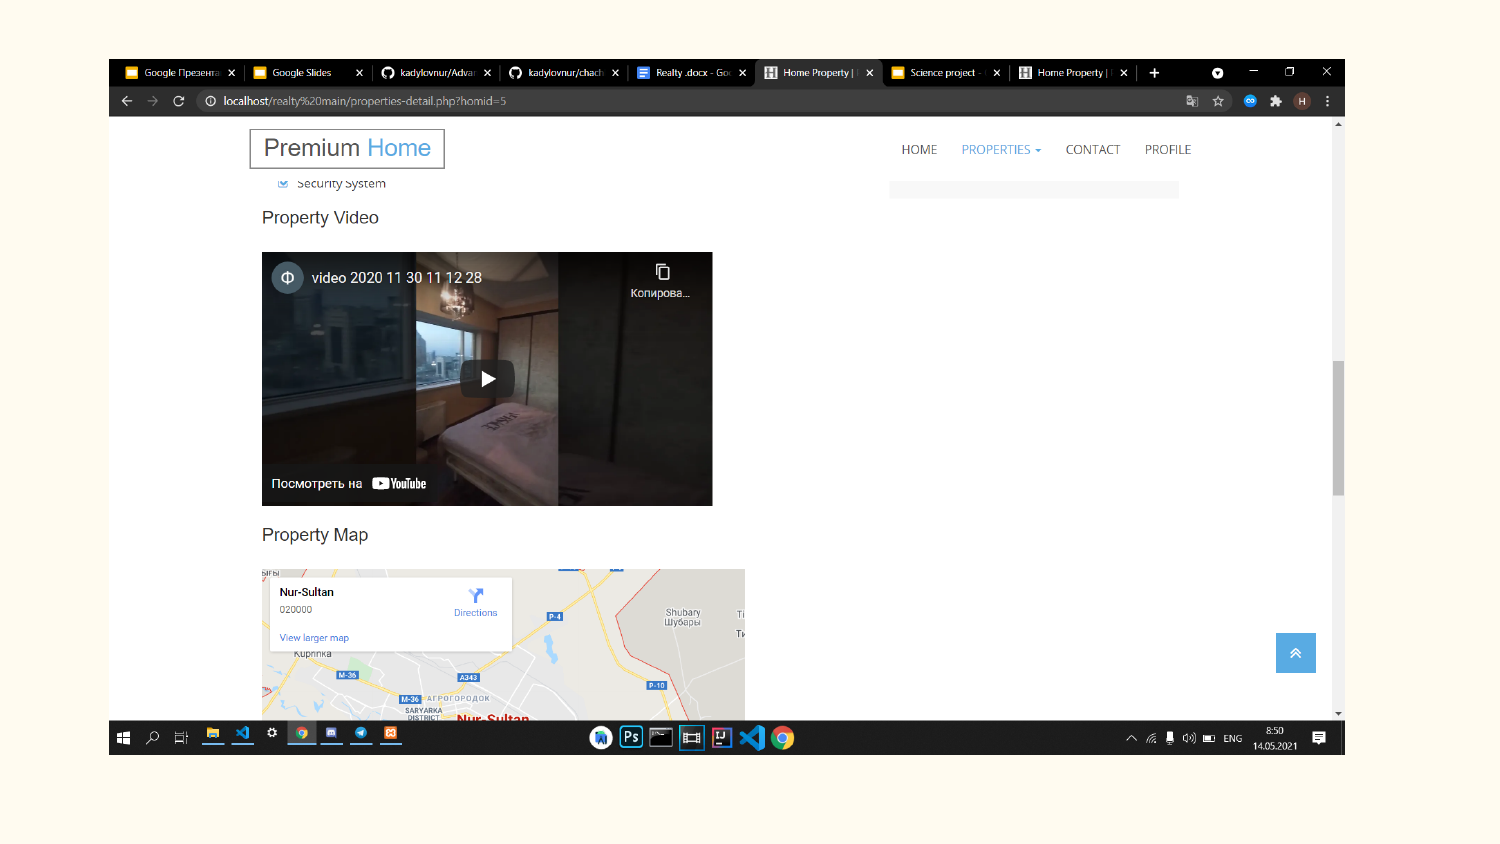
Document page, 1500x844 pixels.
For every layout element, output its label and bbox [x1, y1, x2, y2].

picture [109, 59, 1345, 755]
